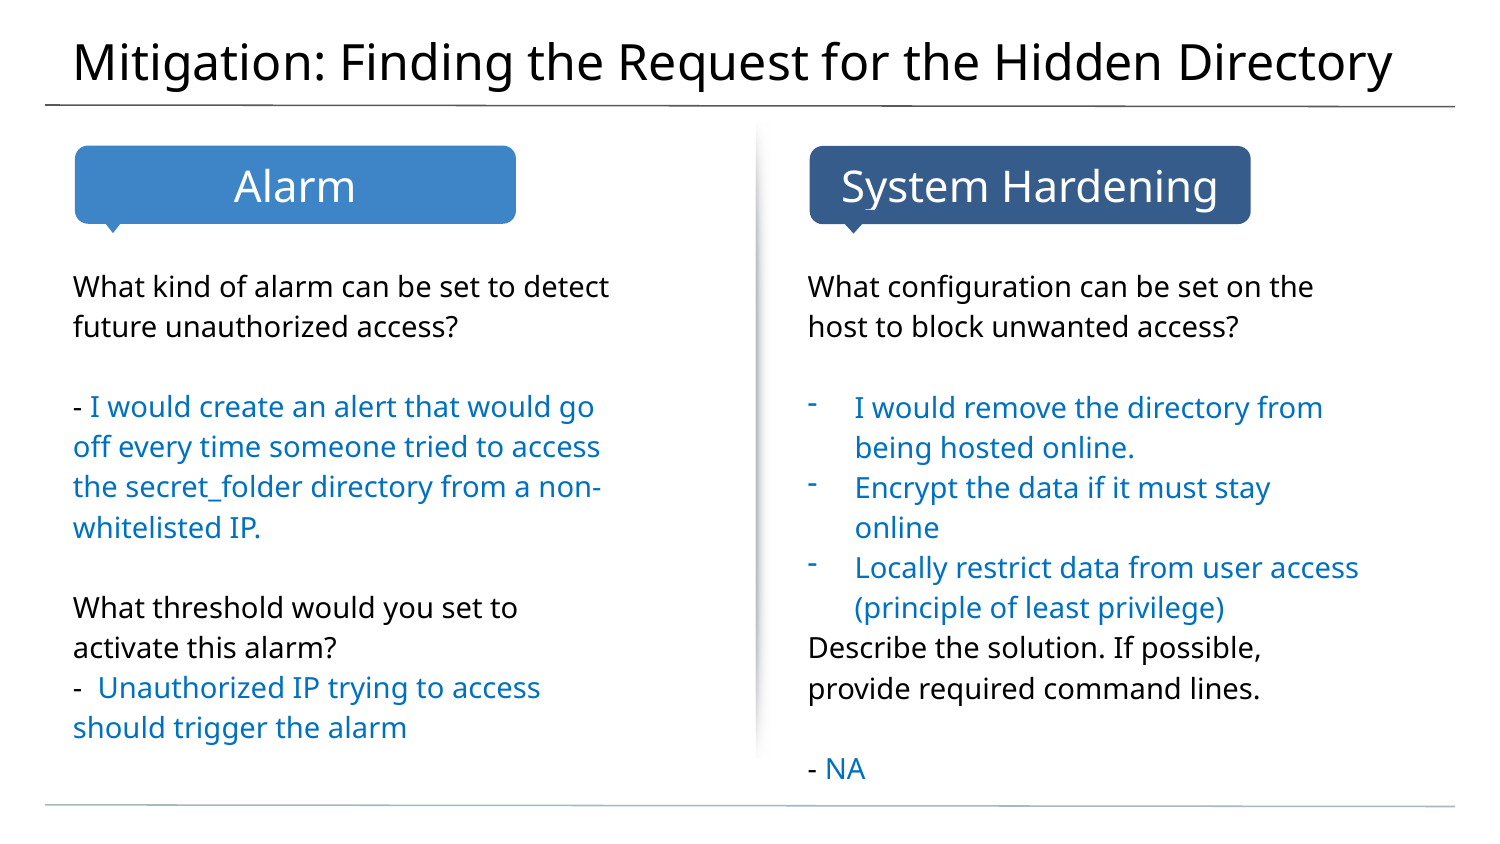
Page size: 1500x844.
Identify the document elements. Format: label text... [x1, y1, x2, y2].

subtitle What kind of alarm can be set to detect future unauthorized access? - I would create an alert that would go off every time someone tried to access the secret_folder directory from a non-whitelisted IP. What threshold would you set to activate this alarm? - Unauthorized IP trying to access should trigger the alarm [0, 262, 704, 805]
subtitle What configuration can be set on the host to block unwanted access? I would remove the directory from being hosted online. Encrypt the data if it must stay online Locally restrict data from user access (principle of least privilege) Describe the solution. If possible, provide required command lines. - NA [732, 263, 1438, 805]
title Mitigation: Finding the Request for the Hidden Directory [0, 0, 1500, 88]
picture [703, 107, 839, 782]
